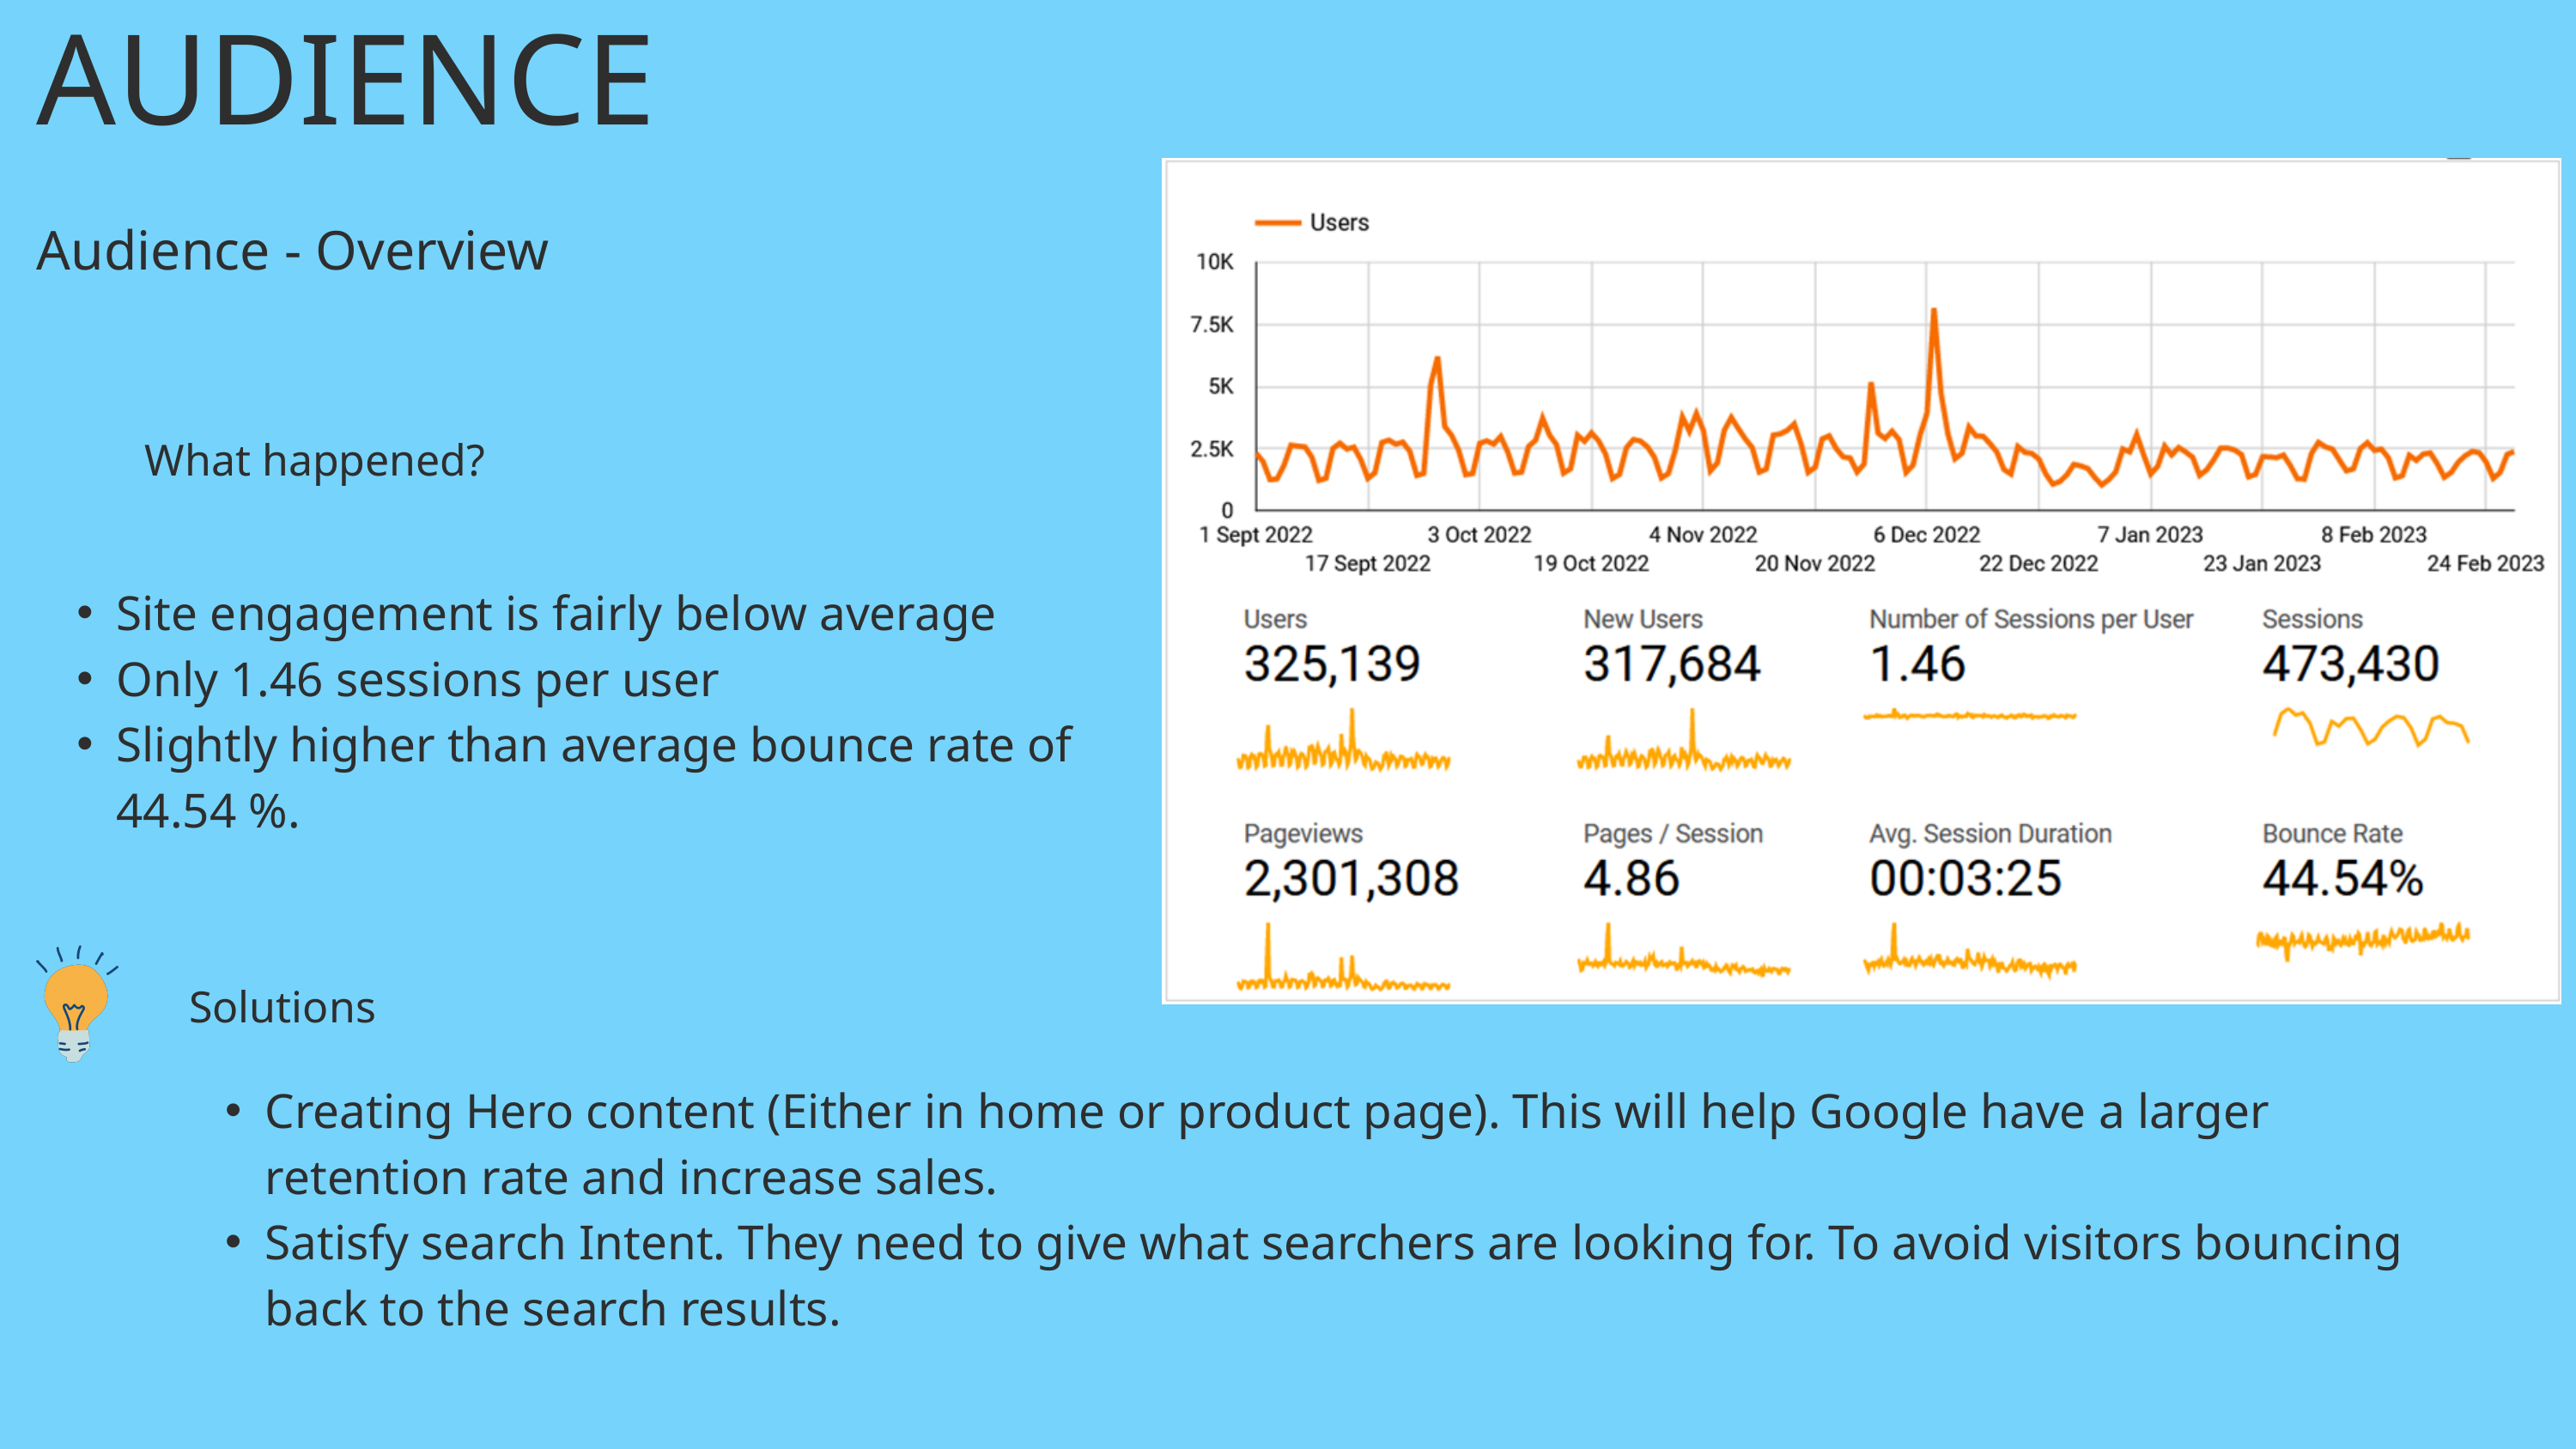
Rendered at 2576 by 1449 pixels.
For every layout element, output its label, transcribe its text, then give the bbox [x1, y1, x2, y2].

text_box Audience - Overview [36, 205, 1135, 356]
text_box Creating Hero content (Either in home or product page). This will help Google have a larger retention rate and increase sales. Satisfy search Intent. They need to give what searchers are looking for. To avoid visitors bouncing back to the search results. [185, 1071, 2460, 1402]
text_box Site engagement is fairly below average Only 1.46 sessions per user Slightly higher than average bounce rate of 44.54 %. [36, 573, 1157, 904]
text_box Solutions [189, 975, 1322, 1032]
text_box What happened? [144, 428, 1157, 485]
text_box AUDIENCE [36, 0, 1090, 150]
picture [1162, 158, 2562, 1004]
picture [36, 944, 118, 1063]
